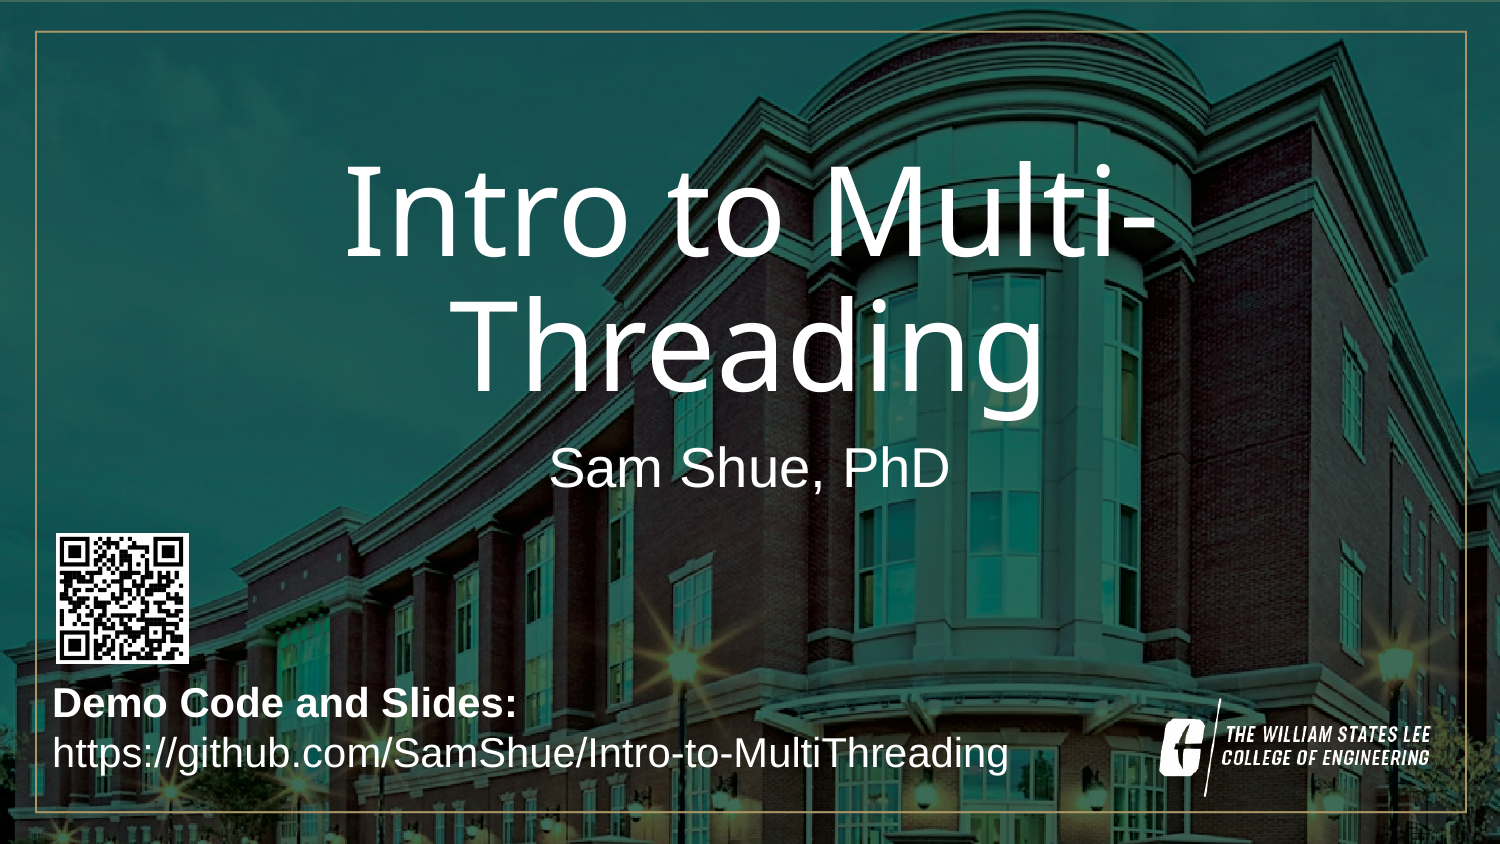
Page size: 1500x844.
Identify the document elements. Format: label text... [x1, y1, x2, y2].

text_box Sam Shue, PhD [277, 431, 1223, 603]
picture [0, 0, 1500, 844]
text_box Demo Code and Slides: https://github.com/SamShue/Intro-to-MultiThreading [37, 660, 1340, 791]
text_box Intro to Multi-Threading [188, 137, 1311, 431]
